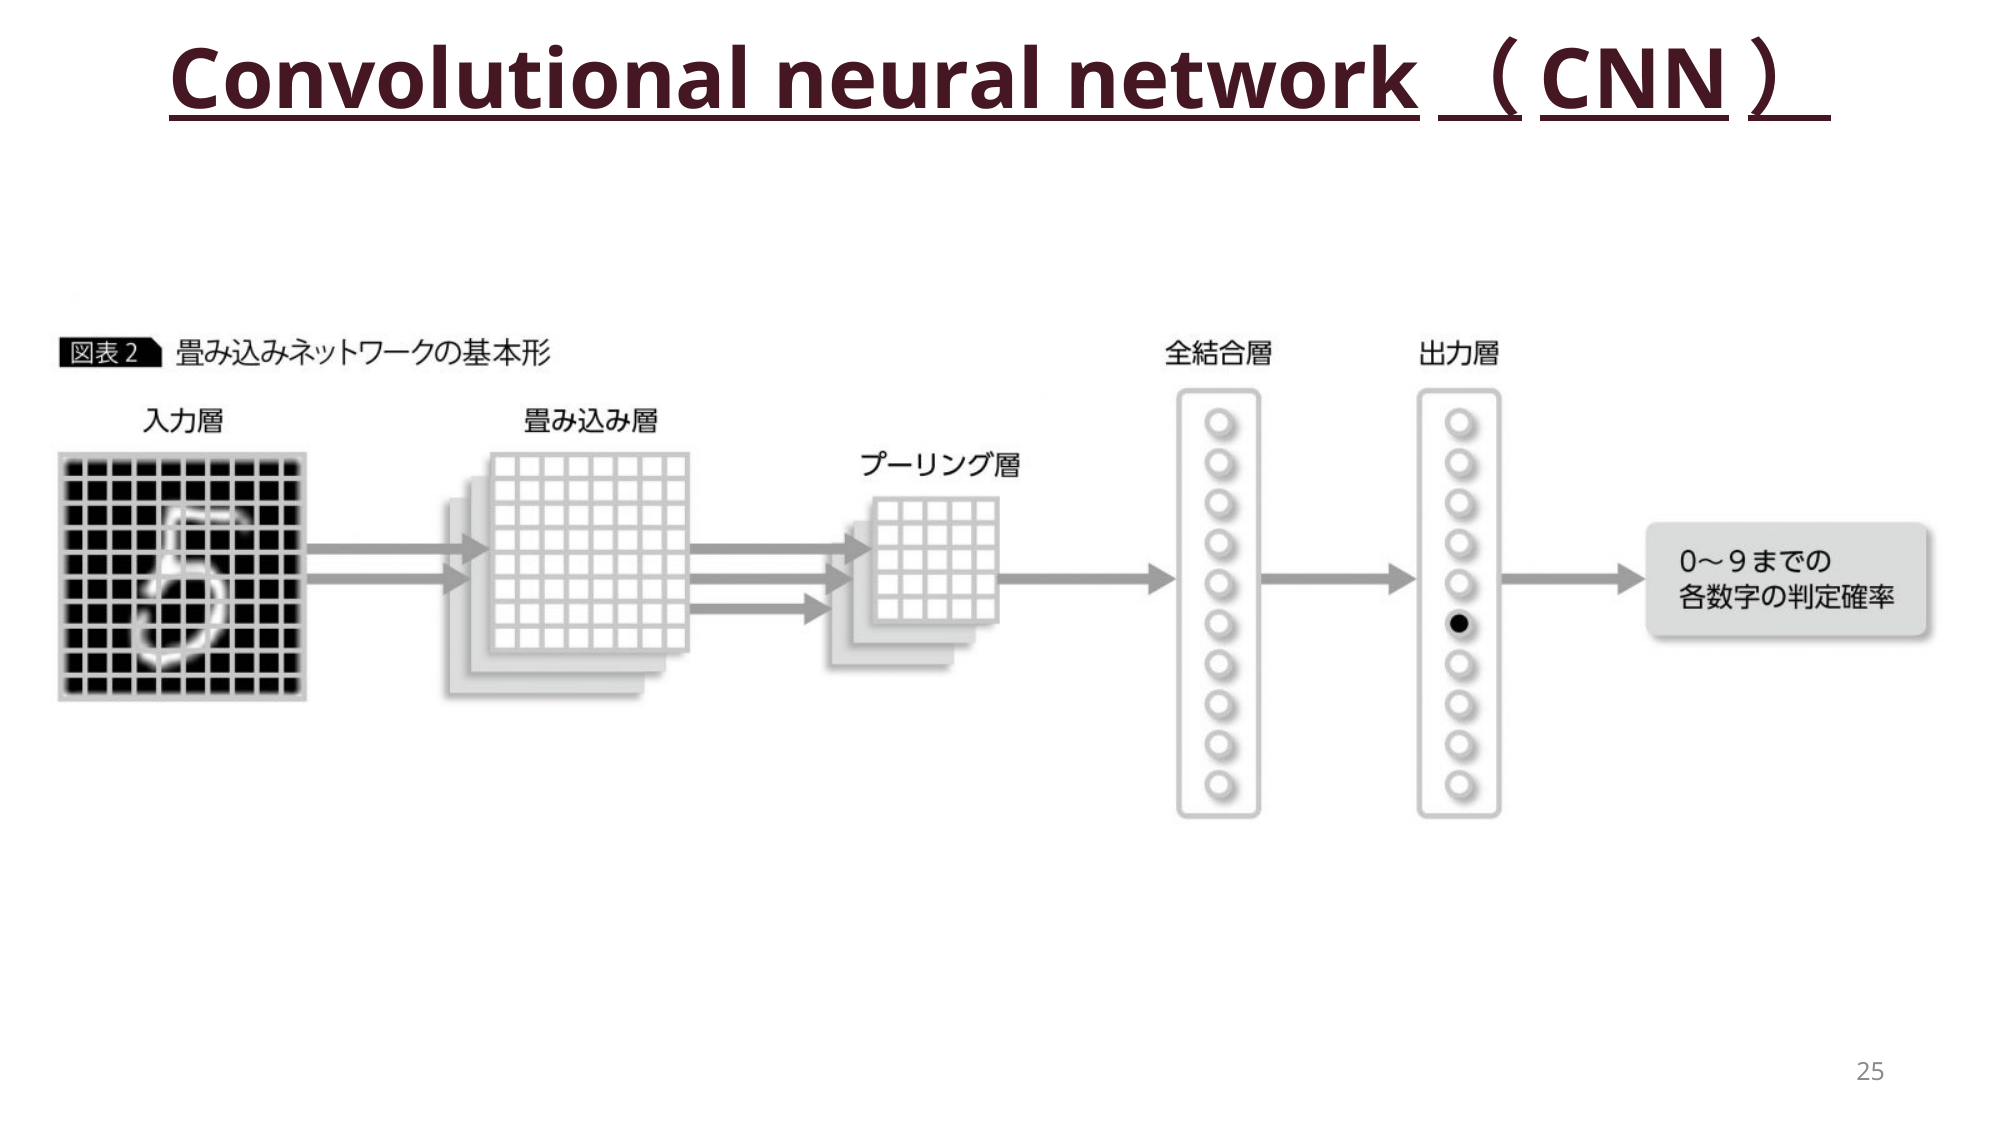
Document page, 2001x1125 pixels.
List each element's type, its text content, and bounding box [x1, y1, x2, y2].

picture [0, 283, 2000, 842]
slide_number 25 [1433, 1042, 1900, 1103]
title Convolutional neural network（CNN） [99, 16, 1900, 134]
